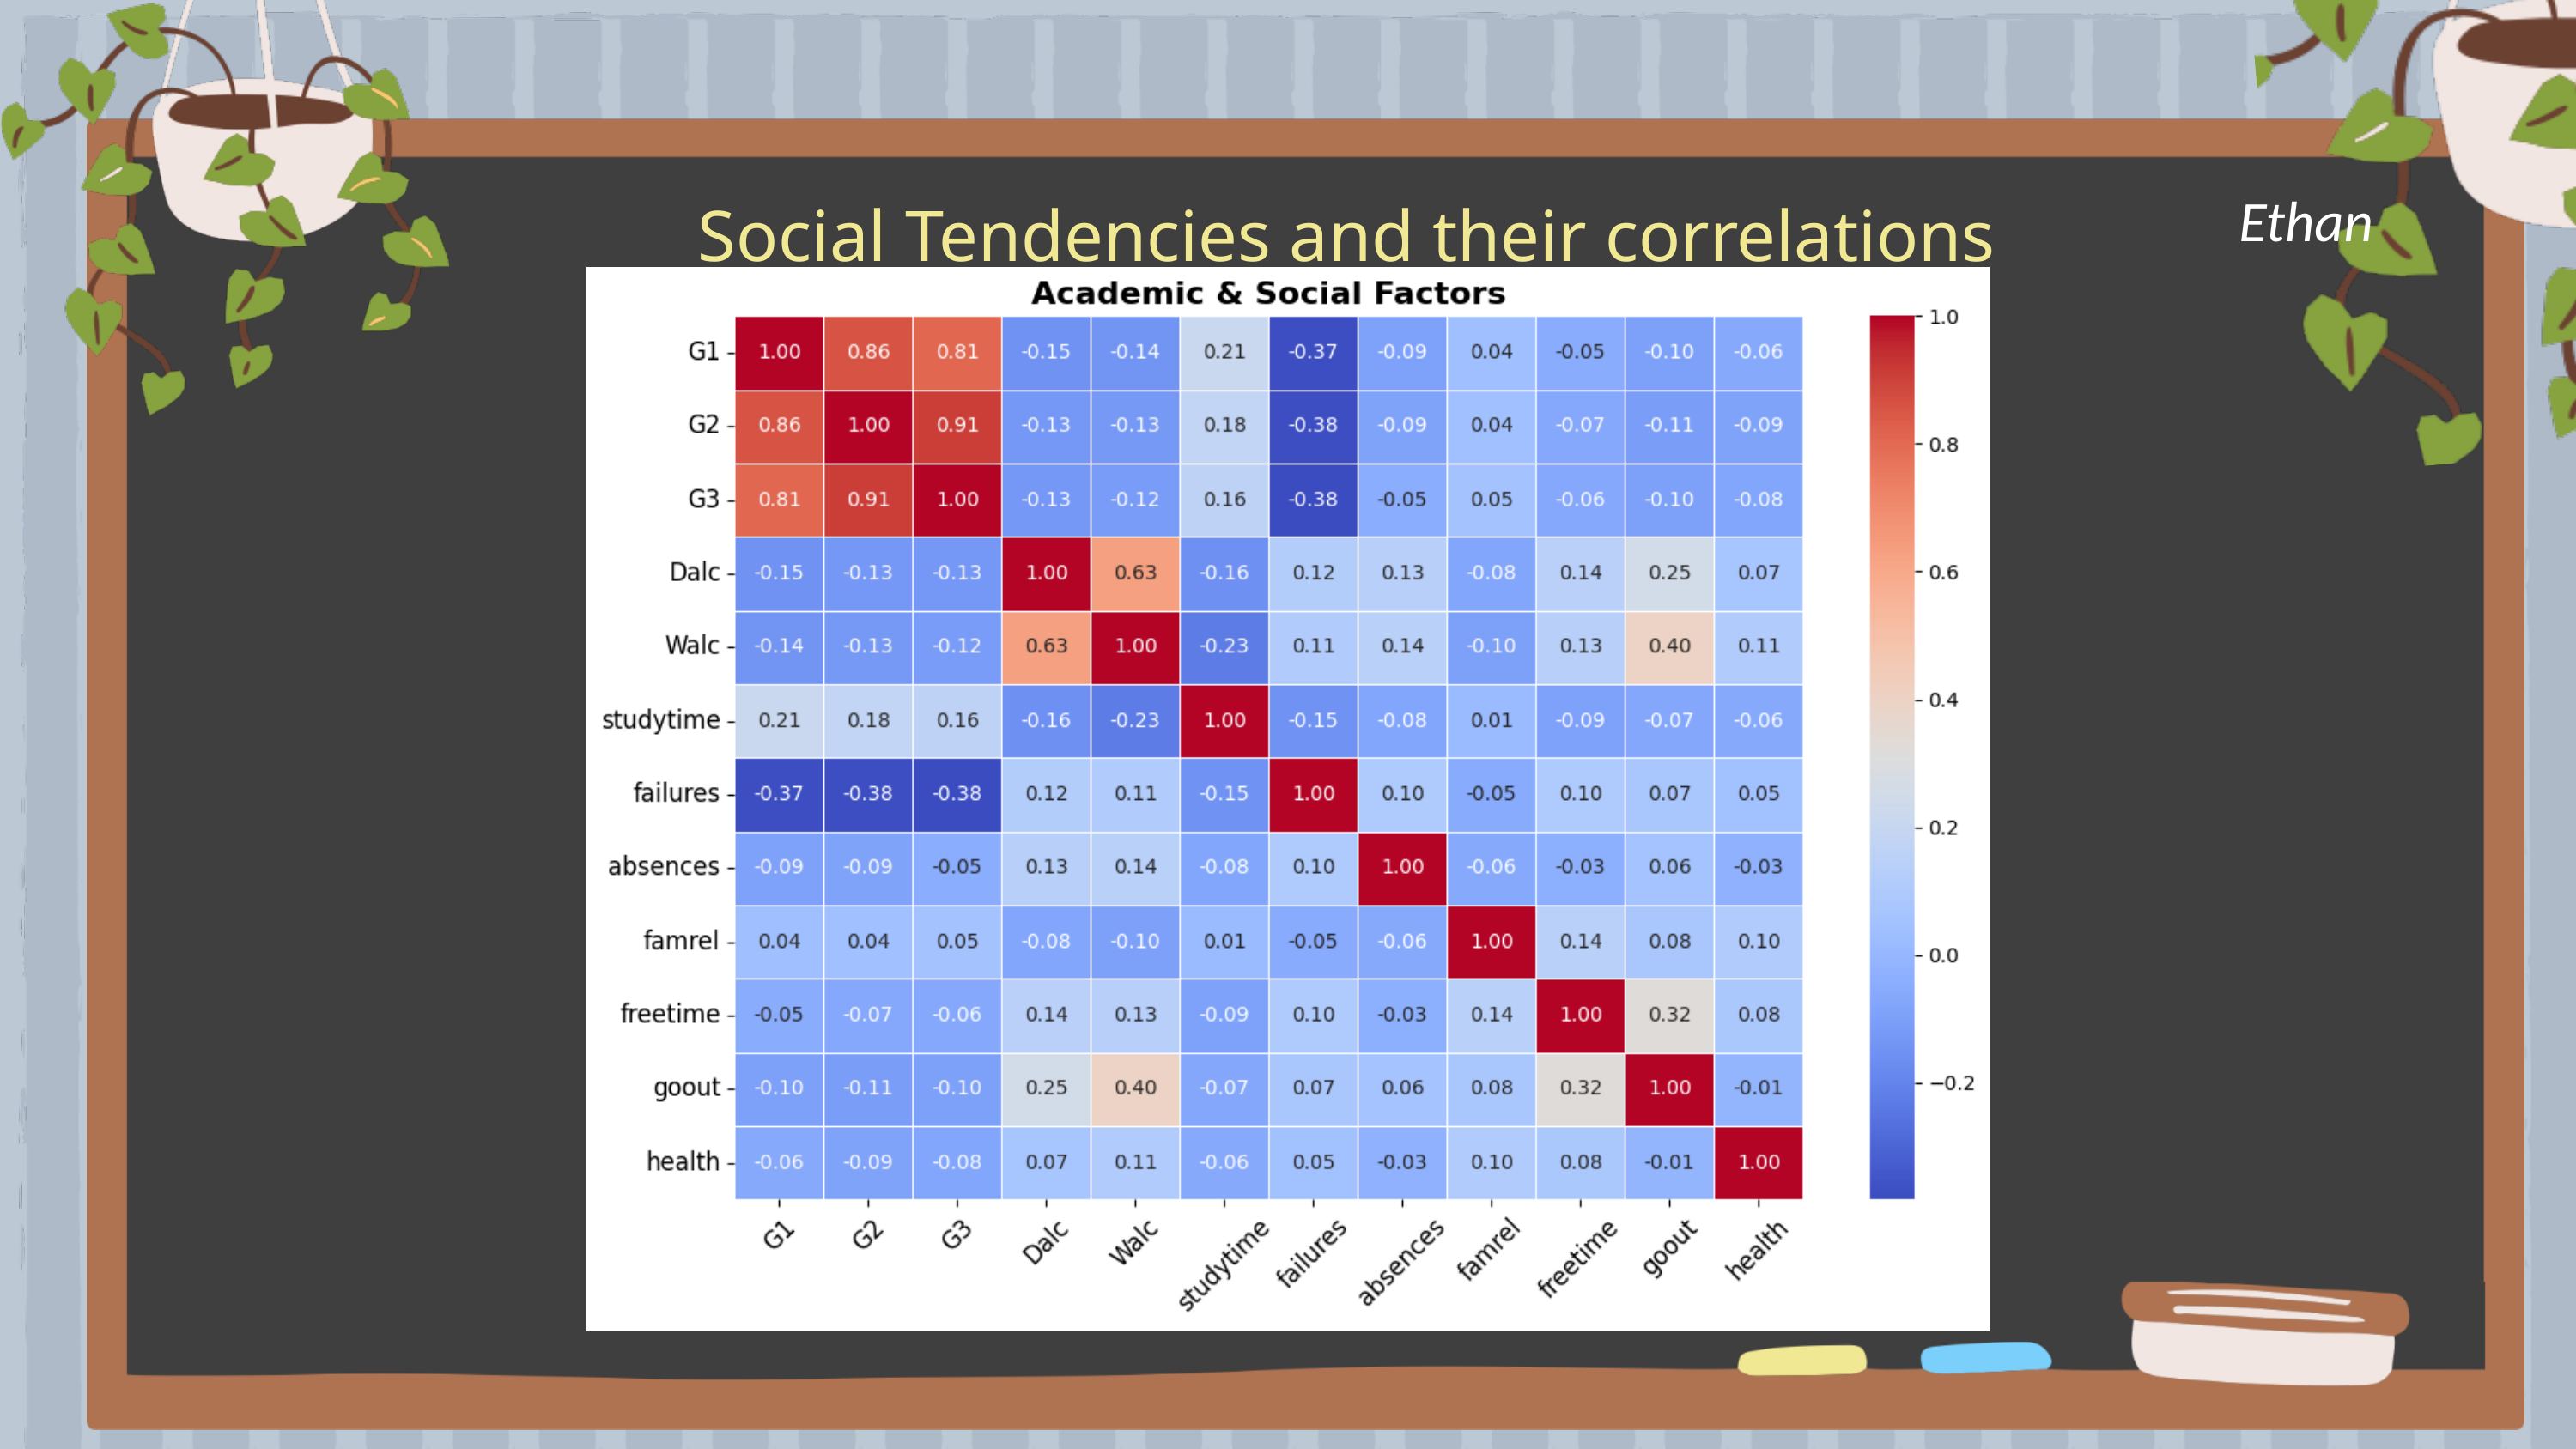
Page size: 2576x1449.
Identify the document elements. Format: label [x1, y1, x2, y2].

text_box [2249, 0, 2576, 4]
picture [17, 8, 2576, 1449]
text_box [1, 0, 450, 416]
